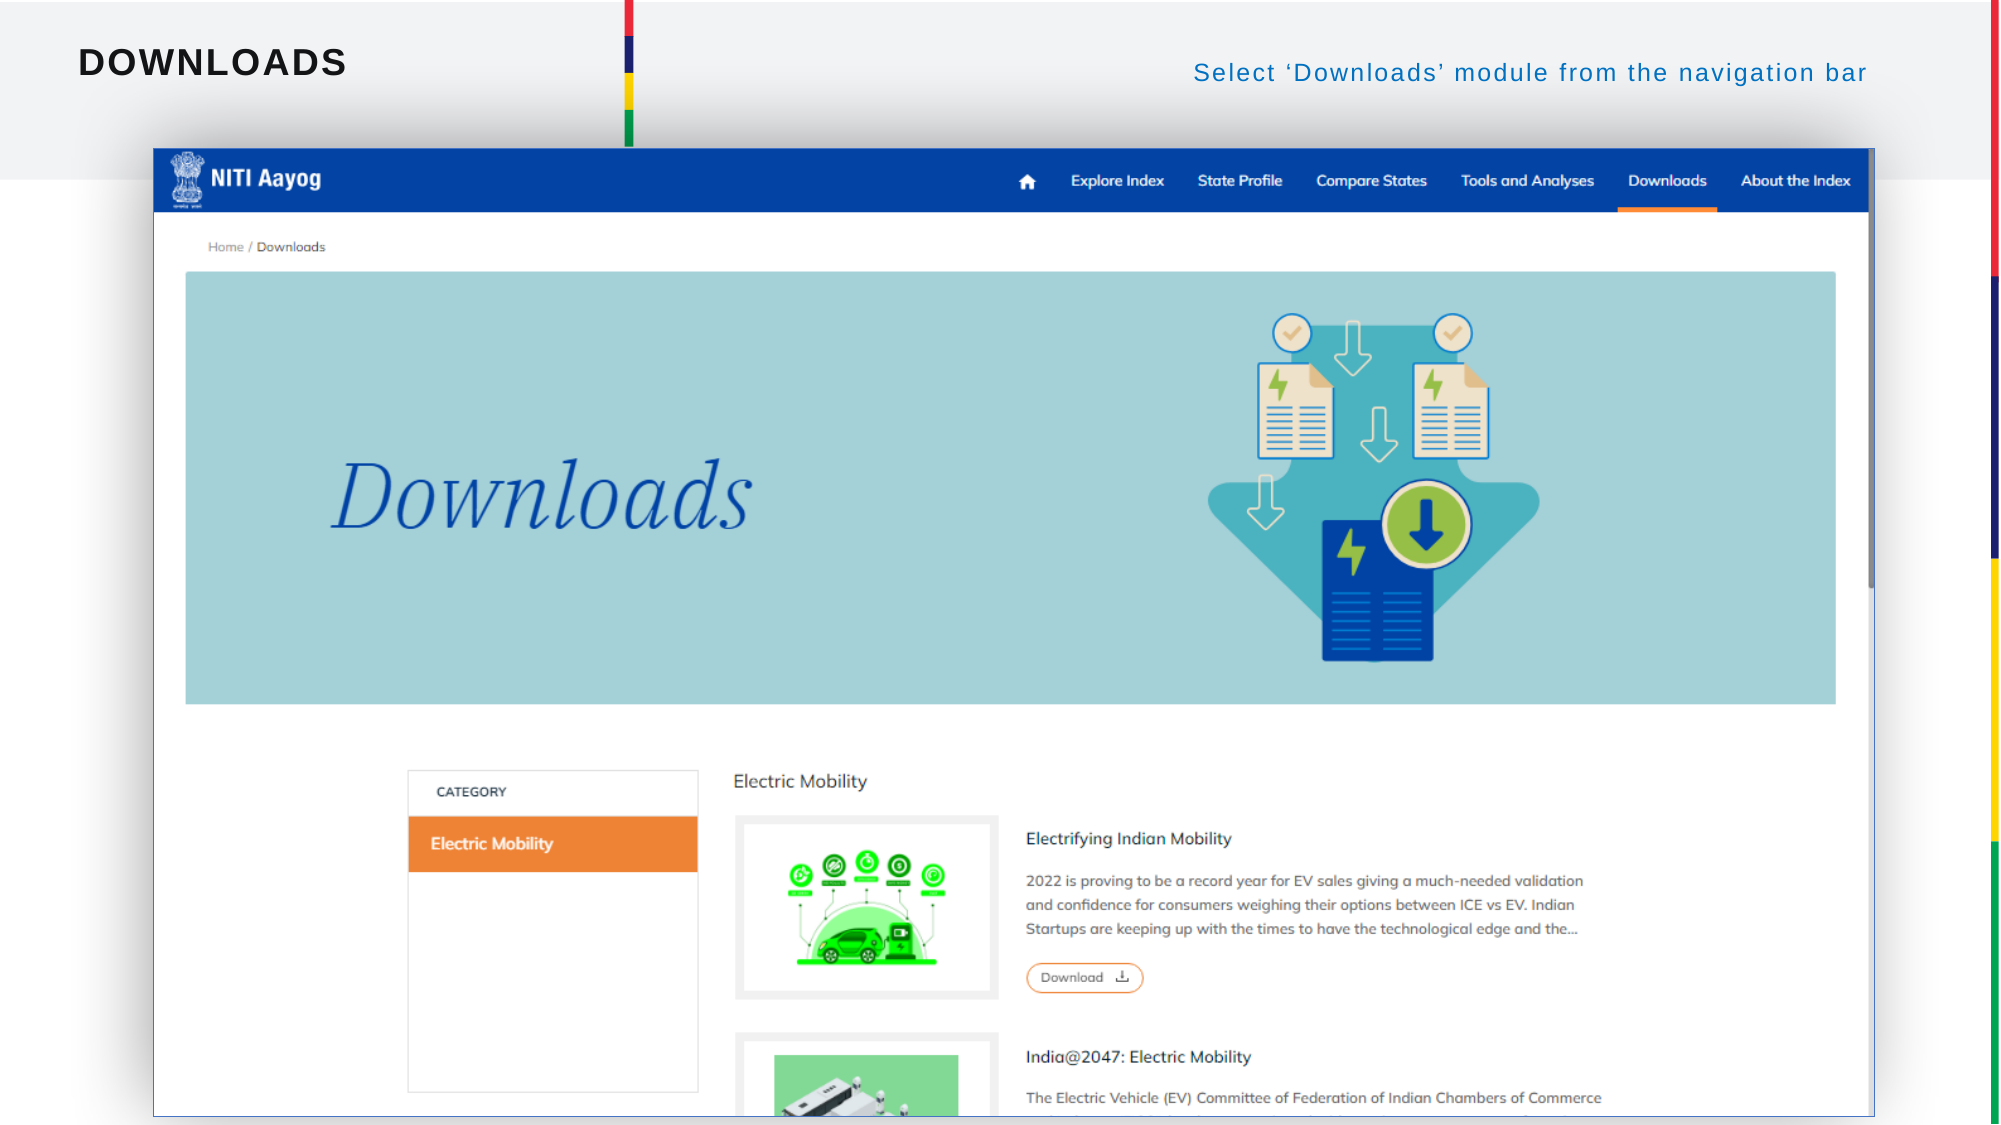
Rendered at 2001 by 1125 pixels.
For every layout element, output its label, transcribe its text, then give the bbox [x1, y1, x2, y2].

text_box [0, 1, 624, 181]
text_box [634, 1, 1991, 181]
picture [153, 148, 1875, 1117]
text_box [1991, 0, 1999, 1124]
text_box DOWNLOADS [63, 38, 624, 91]
text_box Select ‘Downloads’ module from the navigation bar [673, 47, 1883, 94]
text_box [624, 0, 634, 147]
